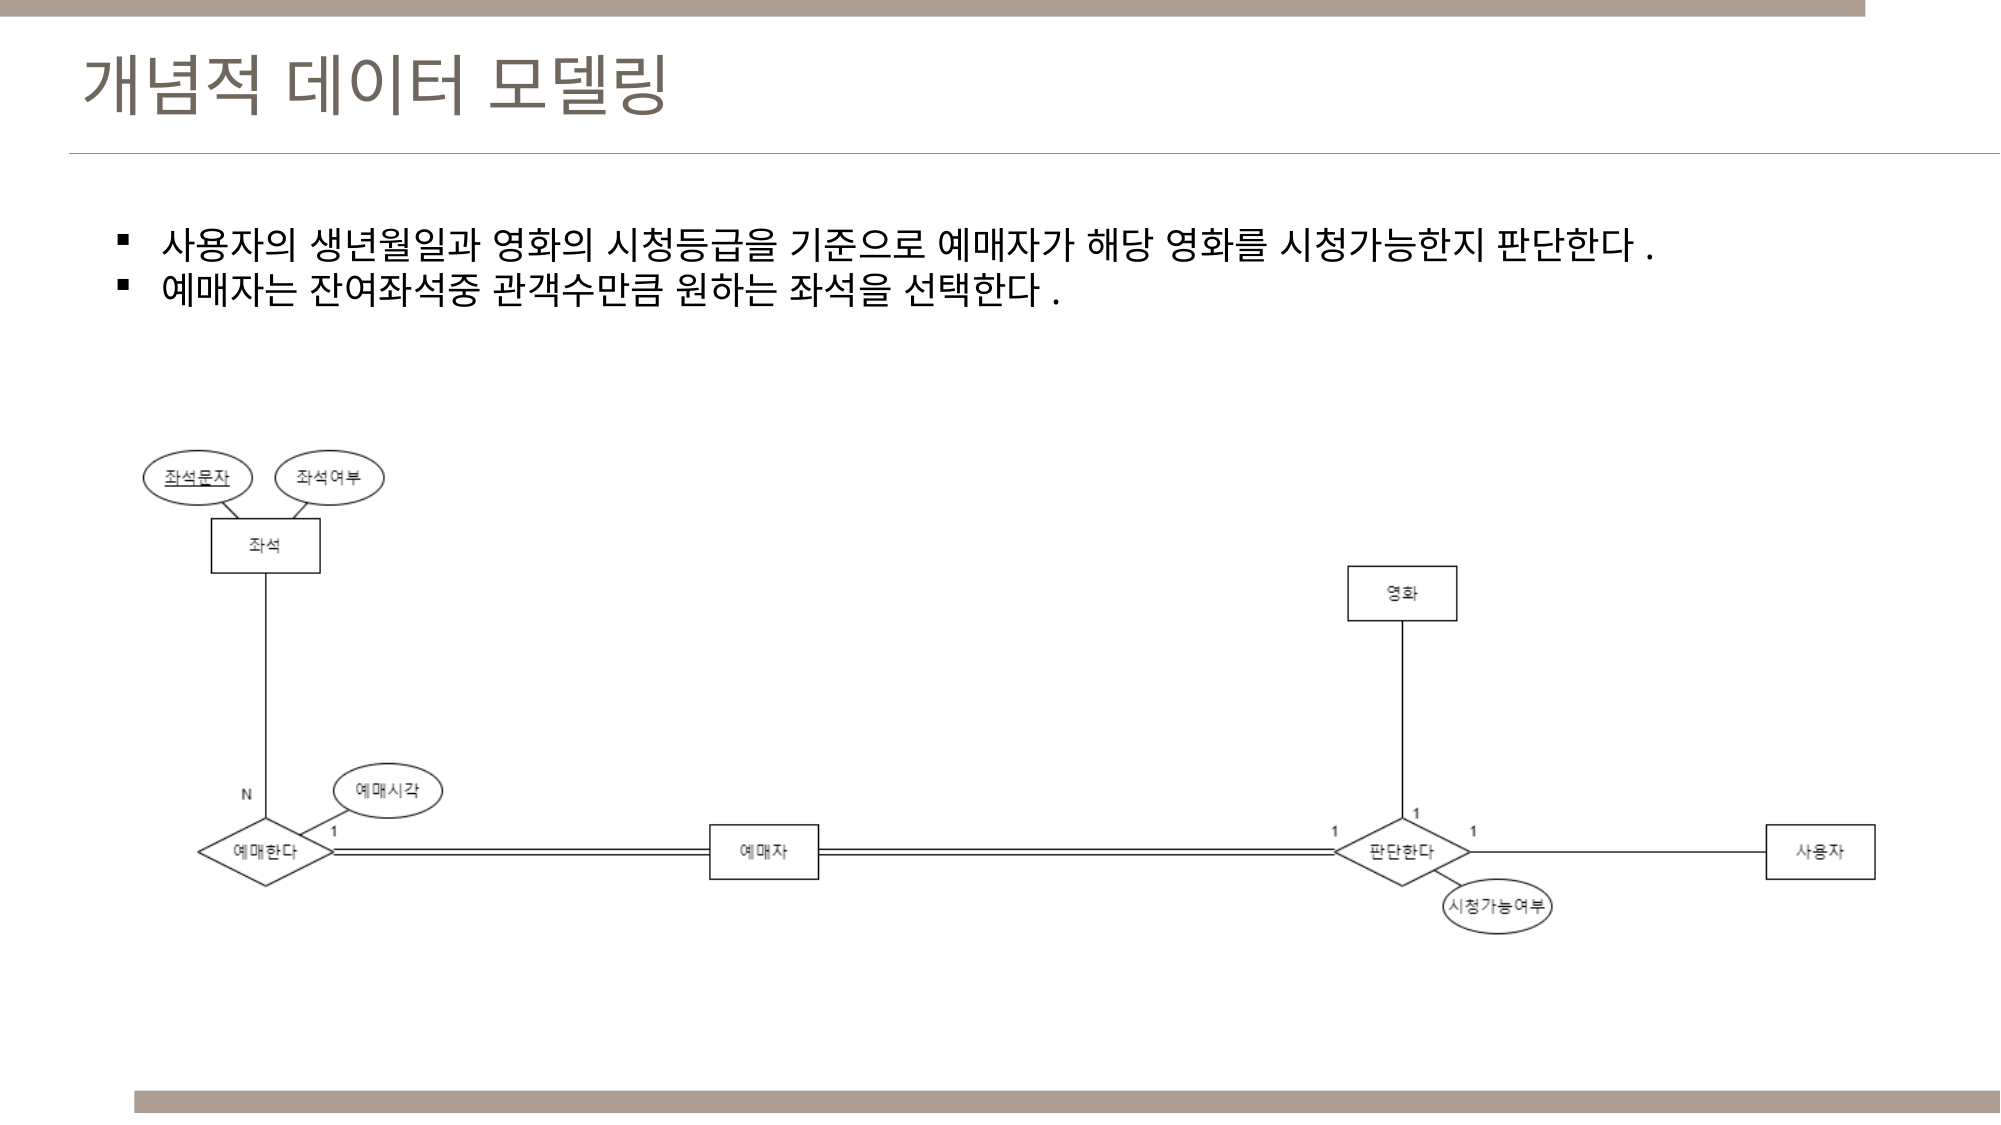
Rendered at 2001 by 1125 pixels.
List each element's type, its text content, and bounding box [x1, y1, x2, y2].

text_box [133, 1090, 2000, 1114]
text_box 사용자의 생년월일과 영화의 시청등급을 기준으로 예매자가 해당 영화를 시청가능한지 판단한다. 예매자는 잔여좌석중 관객수만큼 원하는 좌석을 선택한다. [99, 214, 1902, 320]
picture [120, 427, 1880, 940]
text_box 개념적 데이터 모델링 [67, 36, 776, 132]
text_box [0, 0, 1866, 18]
